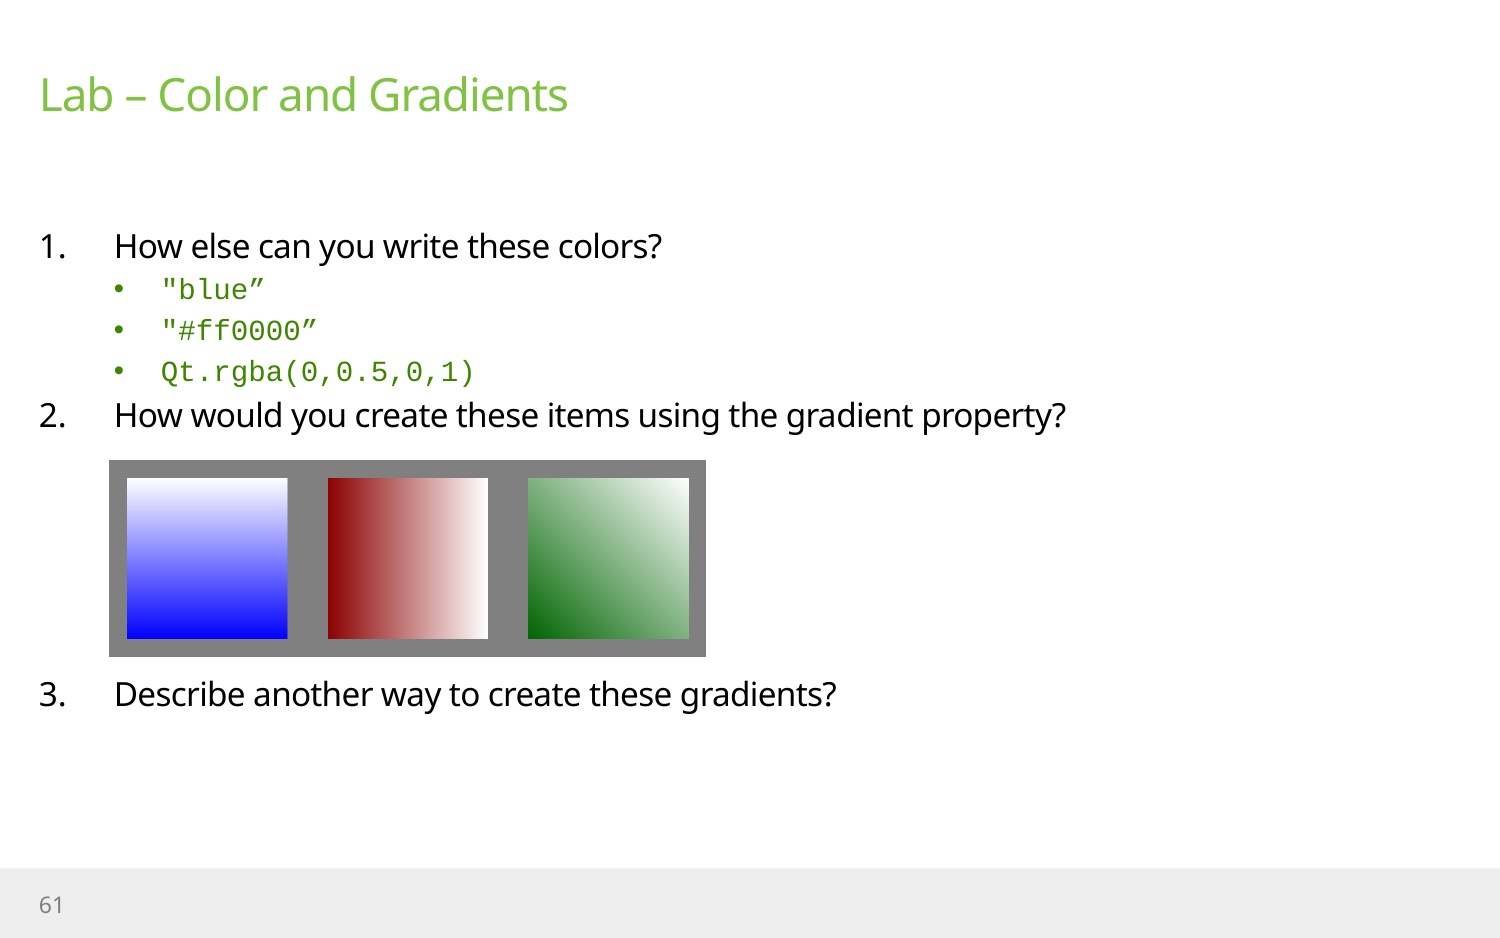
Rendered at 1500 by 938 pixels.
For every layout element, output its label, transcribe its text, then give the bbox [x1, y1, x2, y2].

list How else can you write these colors? "blue” "#ff0000” Qt.rgba(0,0.5,0,1) How would you create these items using the gradient property? Describe another way to create these gradients? [39, 224, 1461, 846]
title Lab – Color and Gradients [39, 66, 1052, 196]
picture [109, 460, 706, 657]
slide_number 61 [39, 892, 410, 921]
